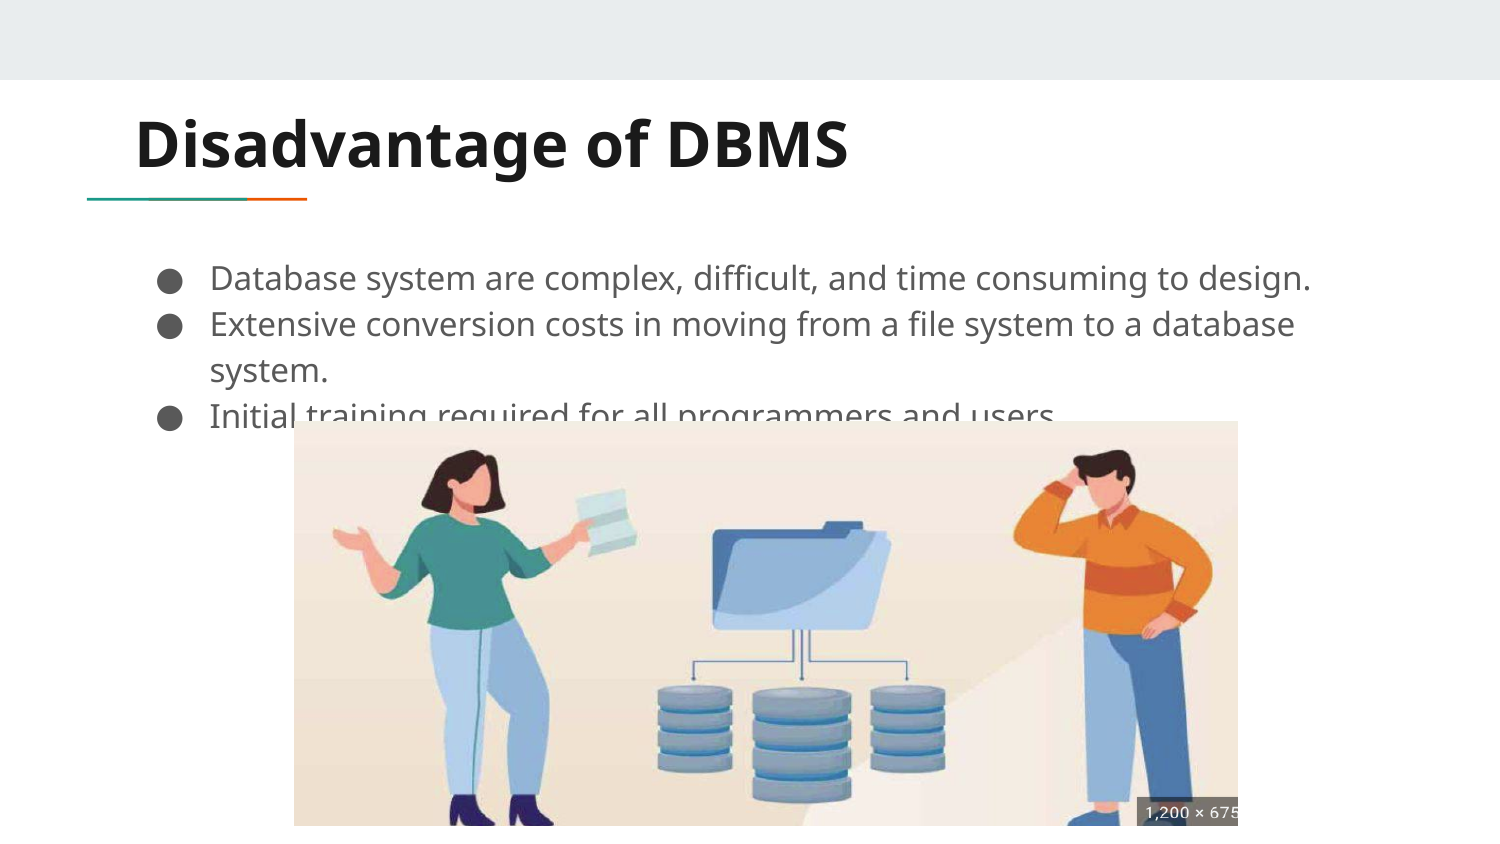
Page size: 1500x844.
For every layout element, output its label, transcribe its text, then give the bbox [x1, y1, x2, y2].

picture [294, 421, 1238, 826]
title Disadvantage of DBMS [119, 89, 1381, 178]
list Database system are complex, difficult, and time consuming to design. Extensive conversion costs in moving from a file system to a database system. Initial training required for all programmers and users. [119, 236, 1381, 608]
